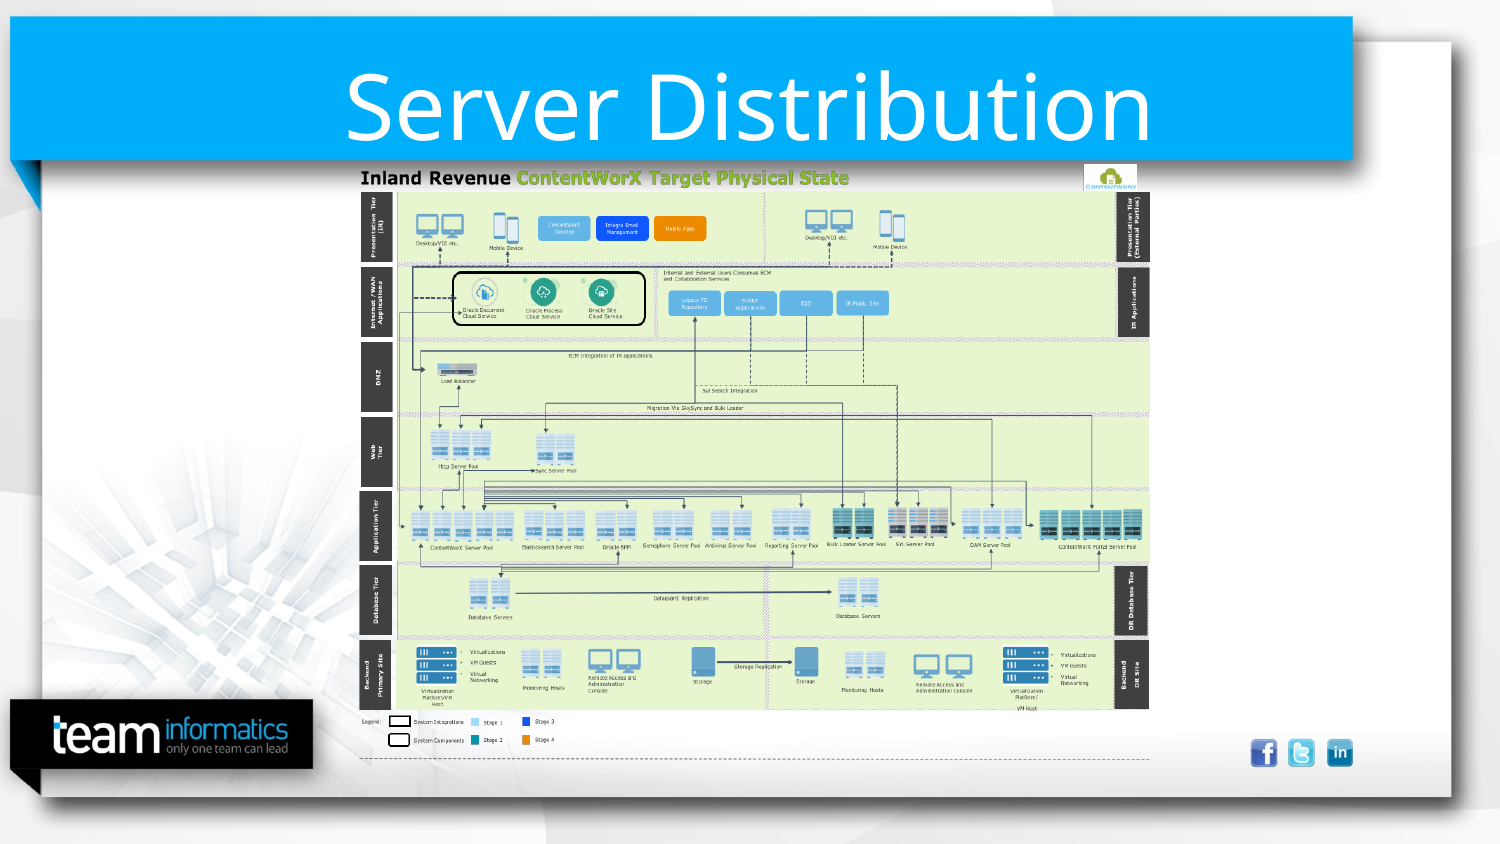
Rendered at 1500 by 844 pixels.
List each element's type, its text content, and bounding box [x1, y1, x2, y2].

title Server Distribution [75, 33, 1425, 175]
picture [0, 0, 1500, 844]
